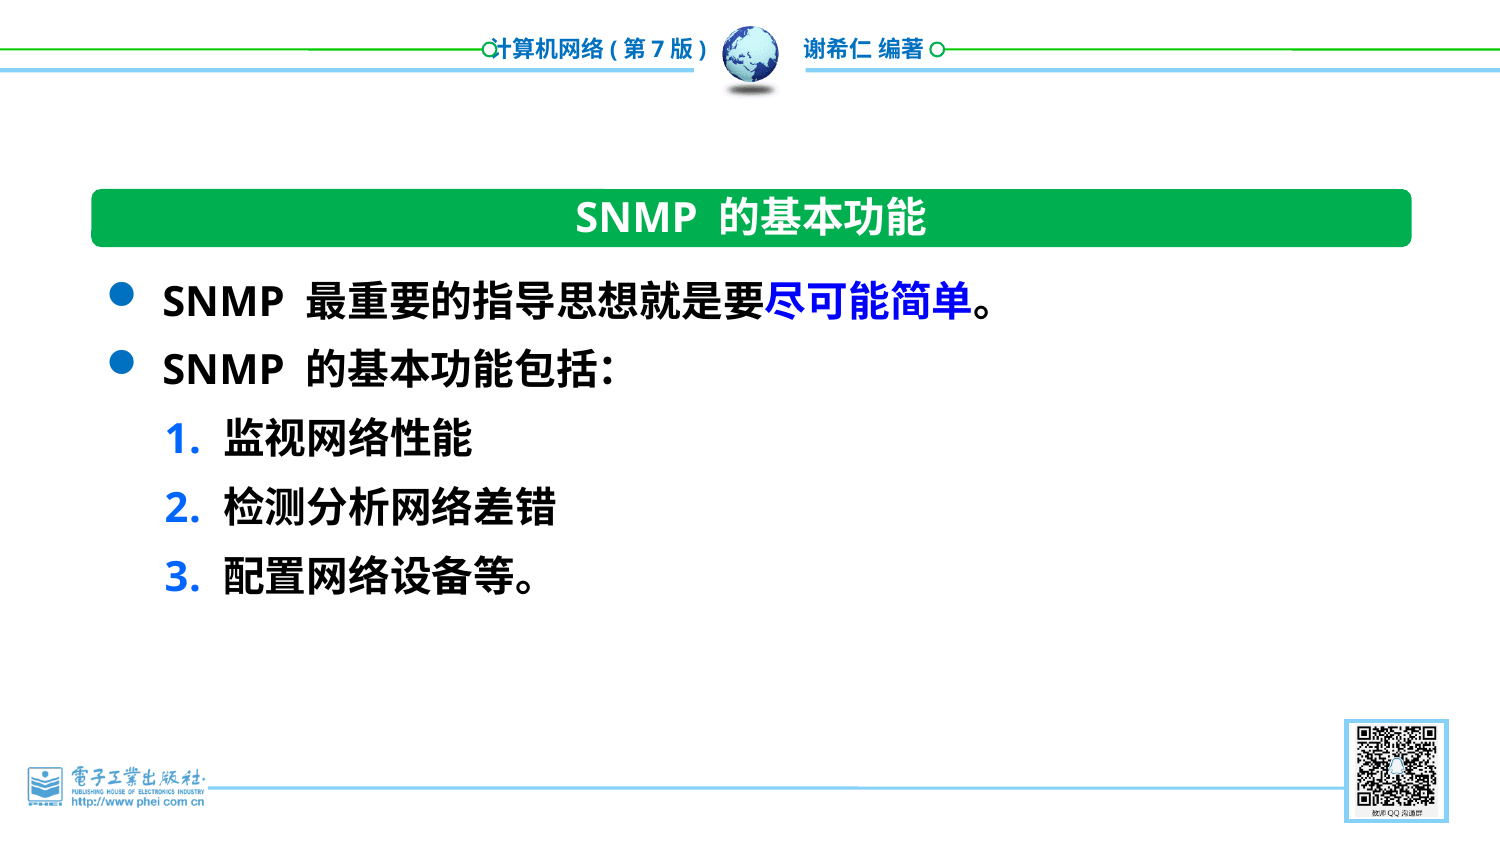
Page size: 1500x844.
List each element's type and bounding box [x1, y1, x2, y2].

text_box [91, 183, 1412, 607]
picture [1355, 724, 1438, 817]
picture [23, 764, 208, 809]
picture [720, 24, 780, 100]
